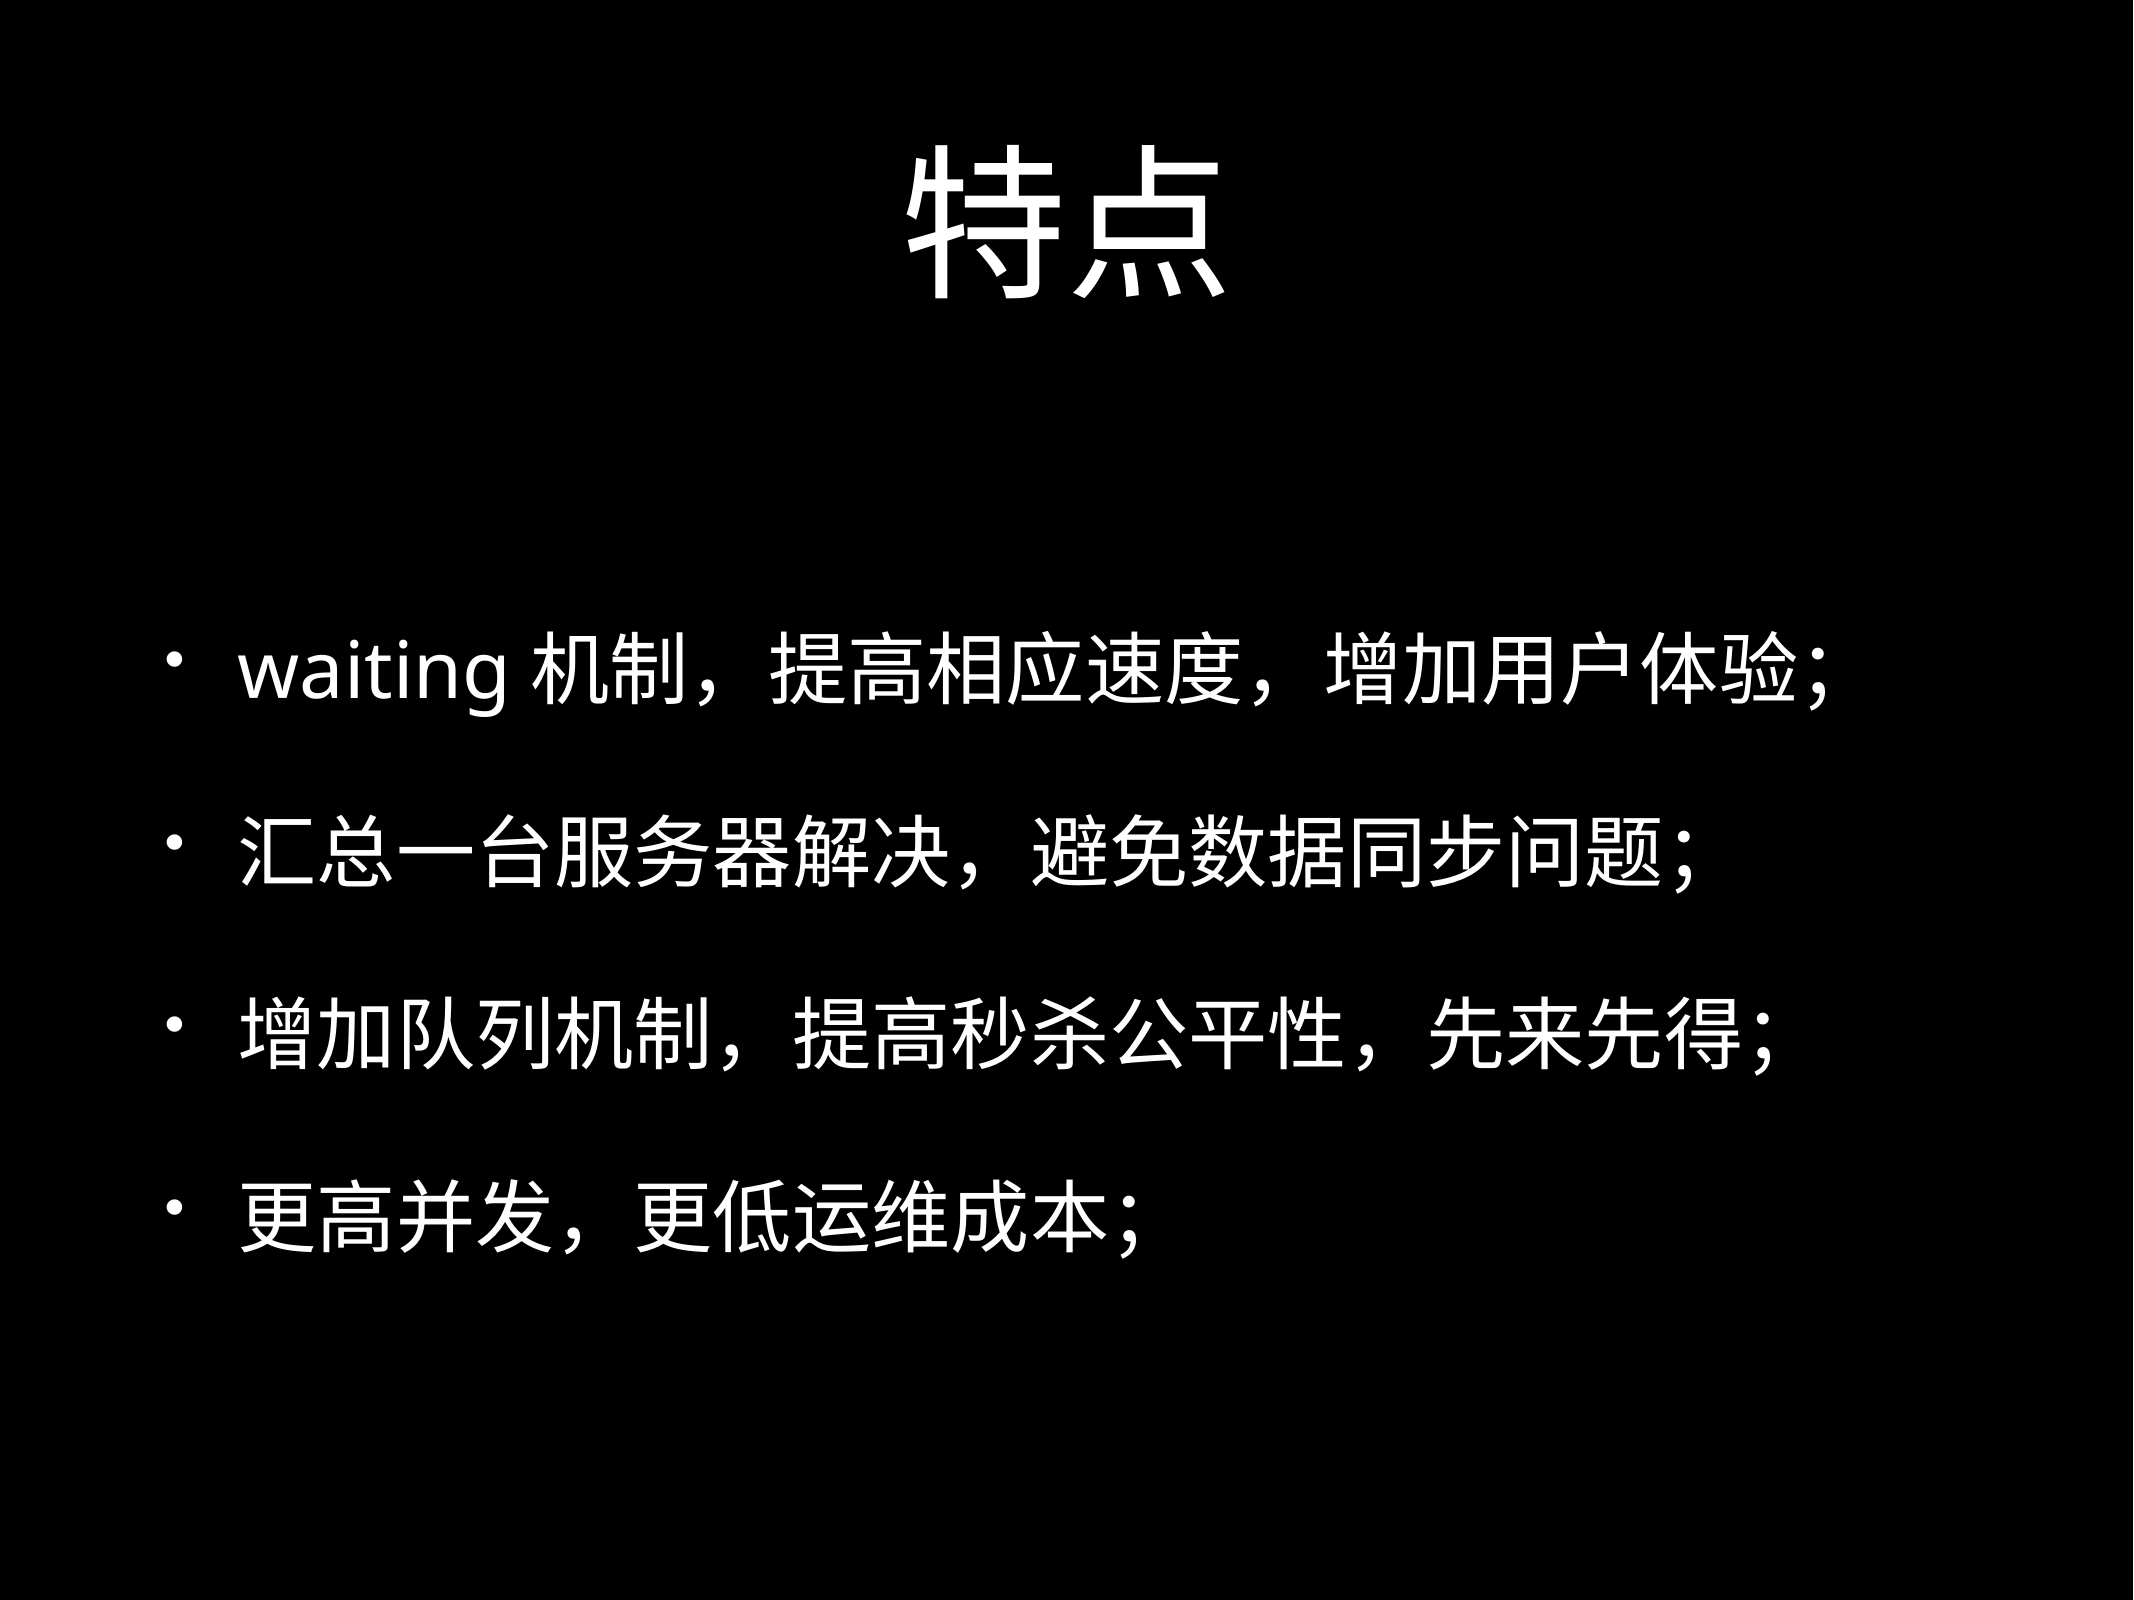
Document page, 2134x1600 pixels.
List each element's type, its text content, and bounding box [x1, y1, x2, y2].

title 特点 [155, 41, 1978, 397]
list waiting机制，提高相应速度，增加用户体验； 汇总一台服务器解决，避免数据同步问题； 增加队列机制，提高秒杀公平性，先来先得； 更高并发，更低运维成本； [155, 424, 1978, 1457]
